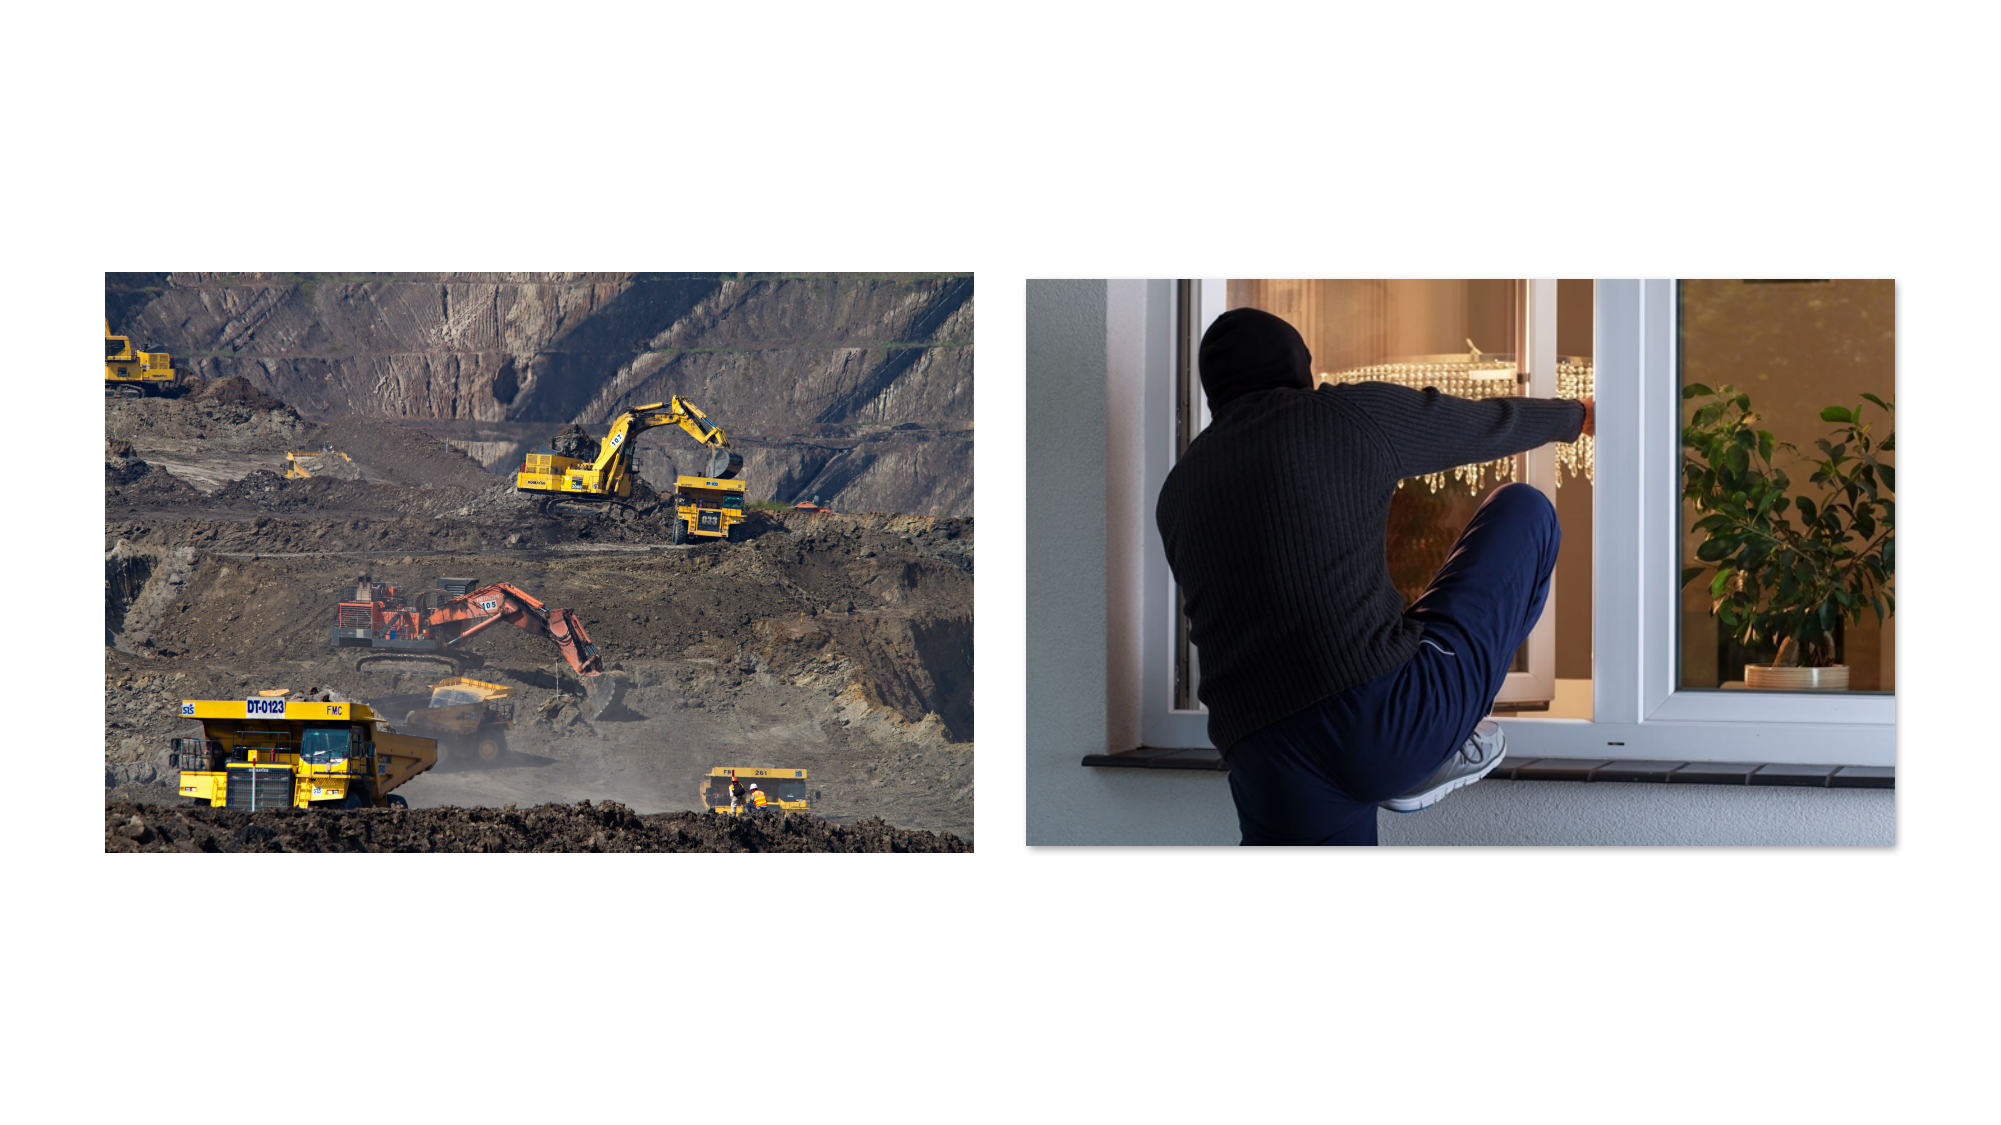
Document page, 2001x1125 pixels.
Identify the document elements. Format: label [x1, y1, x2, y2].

picture [1026, 279, 1895, 846]
picture [105, 272, 974, 853]
